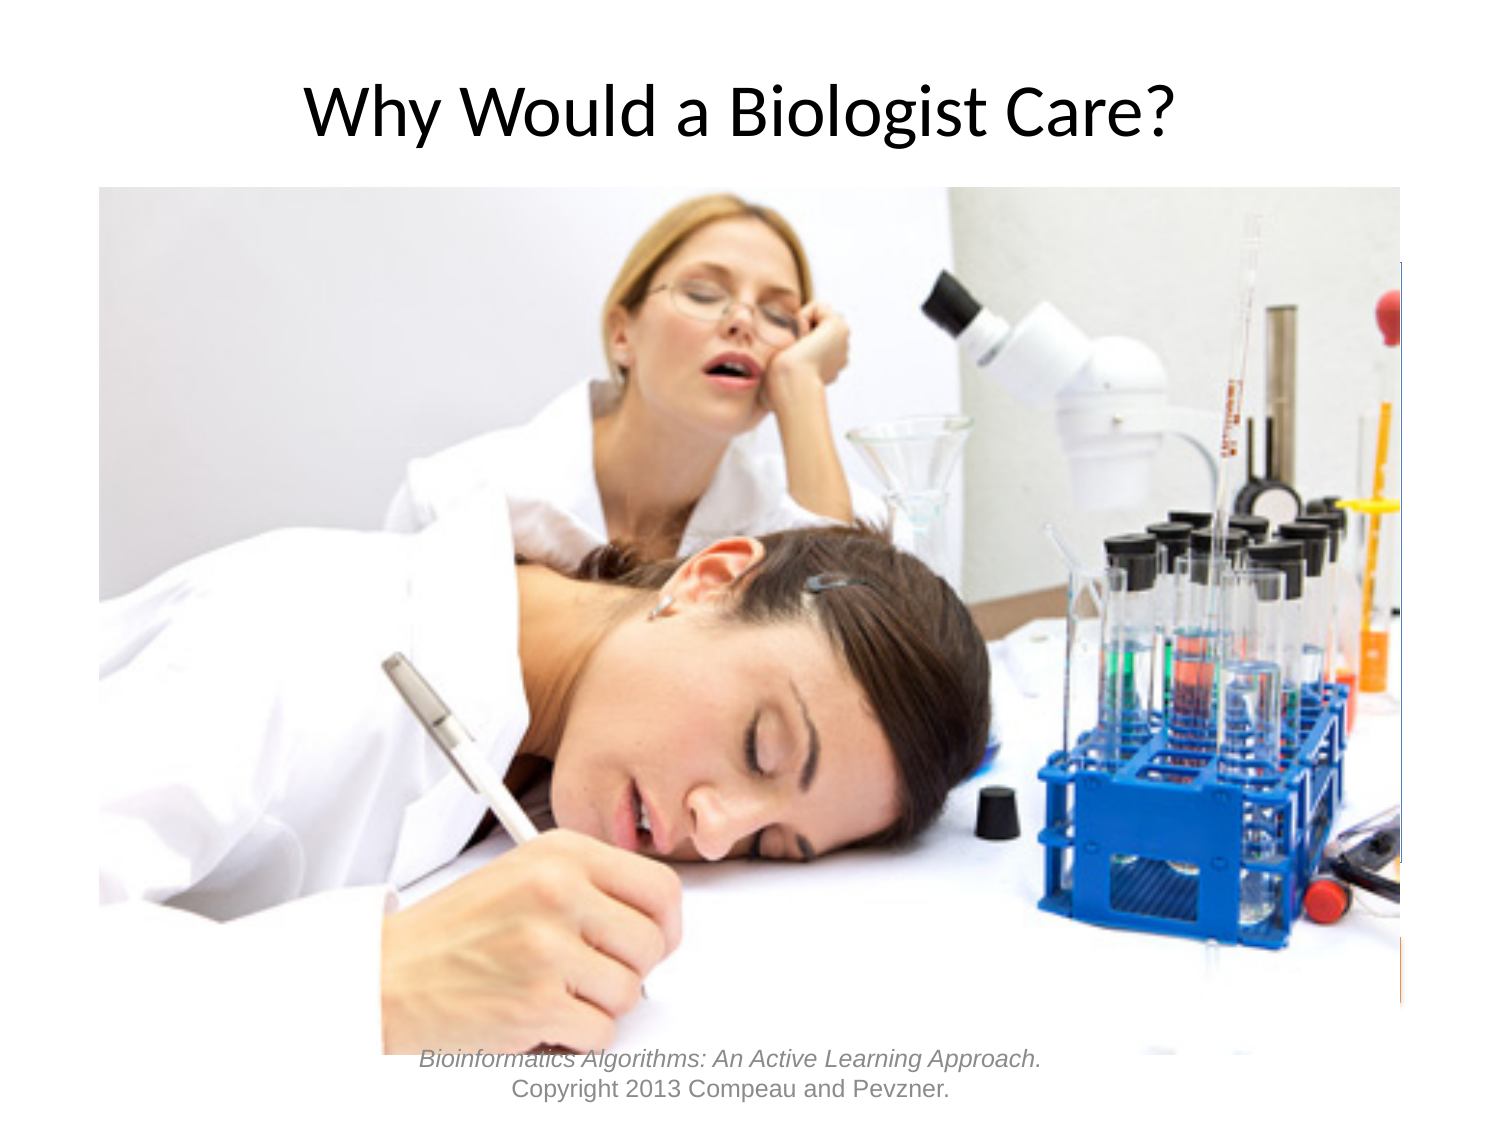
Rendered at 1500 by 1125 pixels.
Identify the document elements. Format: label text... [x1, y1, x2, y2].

title Why Would a Biologist Care? [75, 12, 1425, 200]
picture [99, 187, 1401, 1055]
footer Bioinformatics Algorithms: An Active Learning Approach. Copyright 2013 Compeau and Pevzner. [387, 1063, 1075, 1103]
